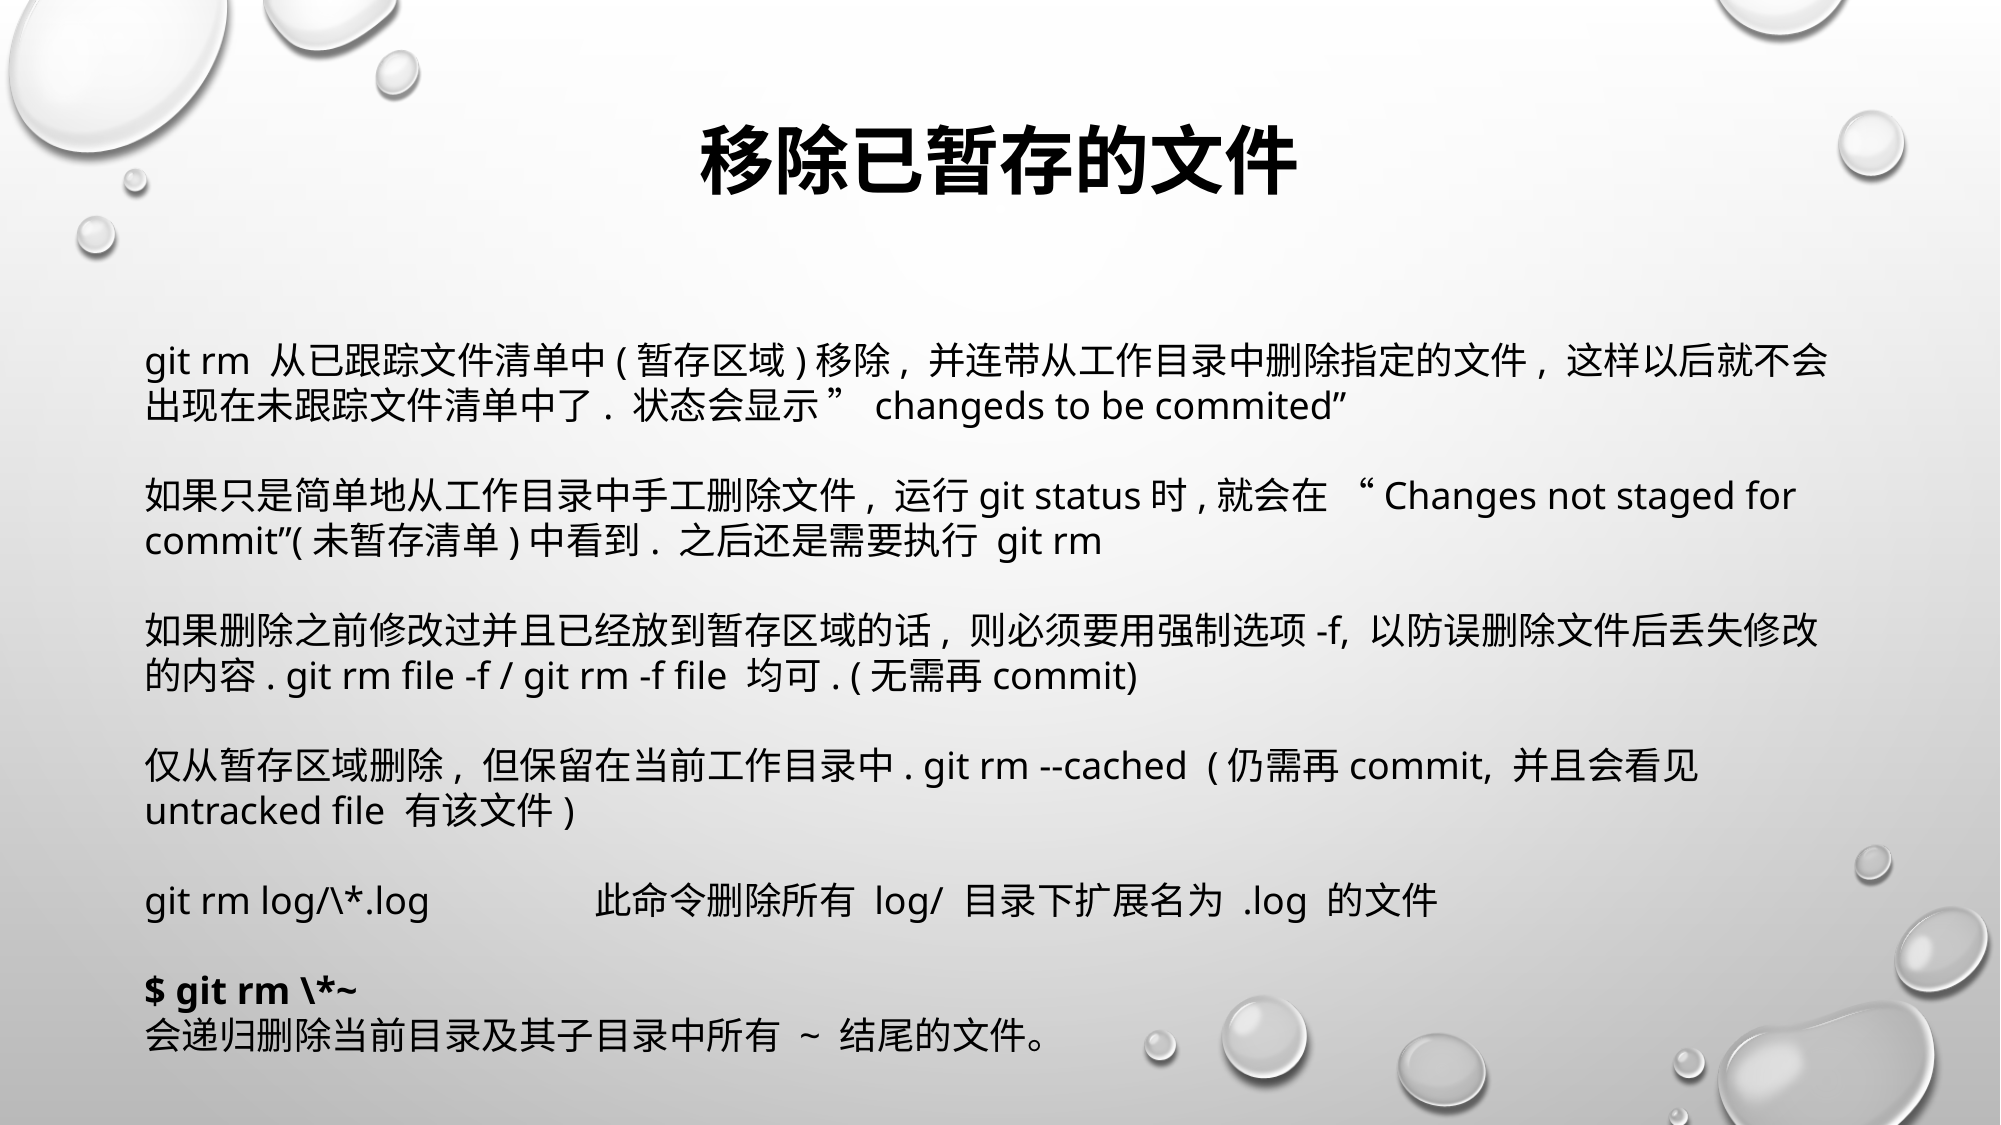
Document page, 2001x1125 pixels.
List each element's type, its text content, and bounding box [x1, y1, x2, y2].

picture [0, 0, 2000, 1125]
title 移除已暂存的文件 [149, 101, 1851, 228]
text_box git rm 从已跟踪文件清单中(暂存区域)移除, 并连带从工作目录中删除指定的文件, 这样以后就不会出现在未跟踪文件清单中了. 状态会显示 ”changeds to be commited” 如果只是简单地从工作目录中手工删除文件, 运行git status时,就会在 “Changes not staged for commit”(未暂存清单)中看到. 之后还是需要执行 git rm 如果删除之前修改过并且已经放到暂存区域的话, 则必须要用强制选项-f, 以防误删除文件后丢失修改的内容. git rm file -f / git rm -f file 均可. (无需再commit) 仅从暂存区域删除, 但保留在当前工作目录中. git rm --cached (仍需再commit, 并且会看见untracked file 有该文件) git rm log/\*.log 此命令删除所有 log/ 目录下扩展名为 .log 的文件 $ git rm \*~ 会递归删除当前目录及其子目录中所有 ~ 结尾的文件。 [129, 329, 1850, 1065]
